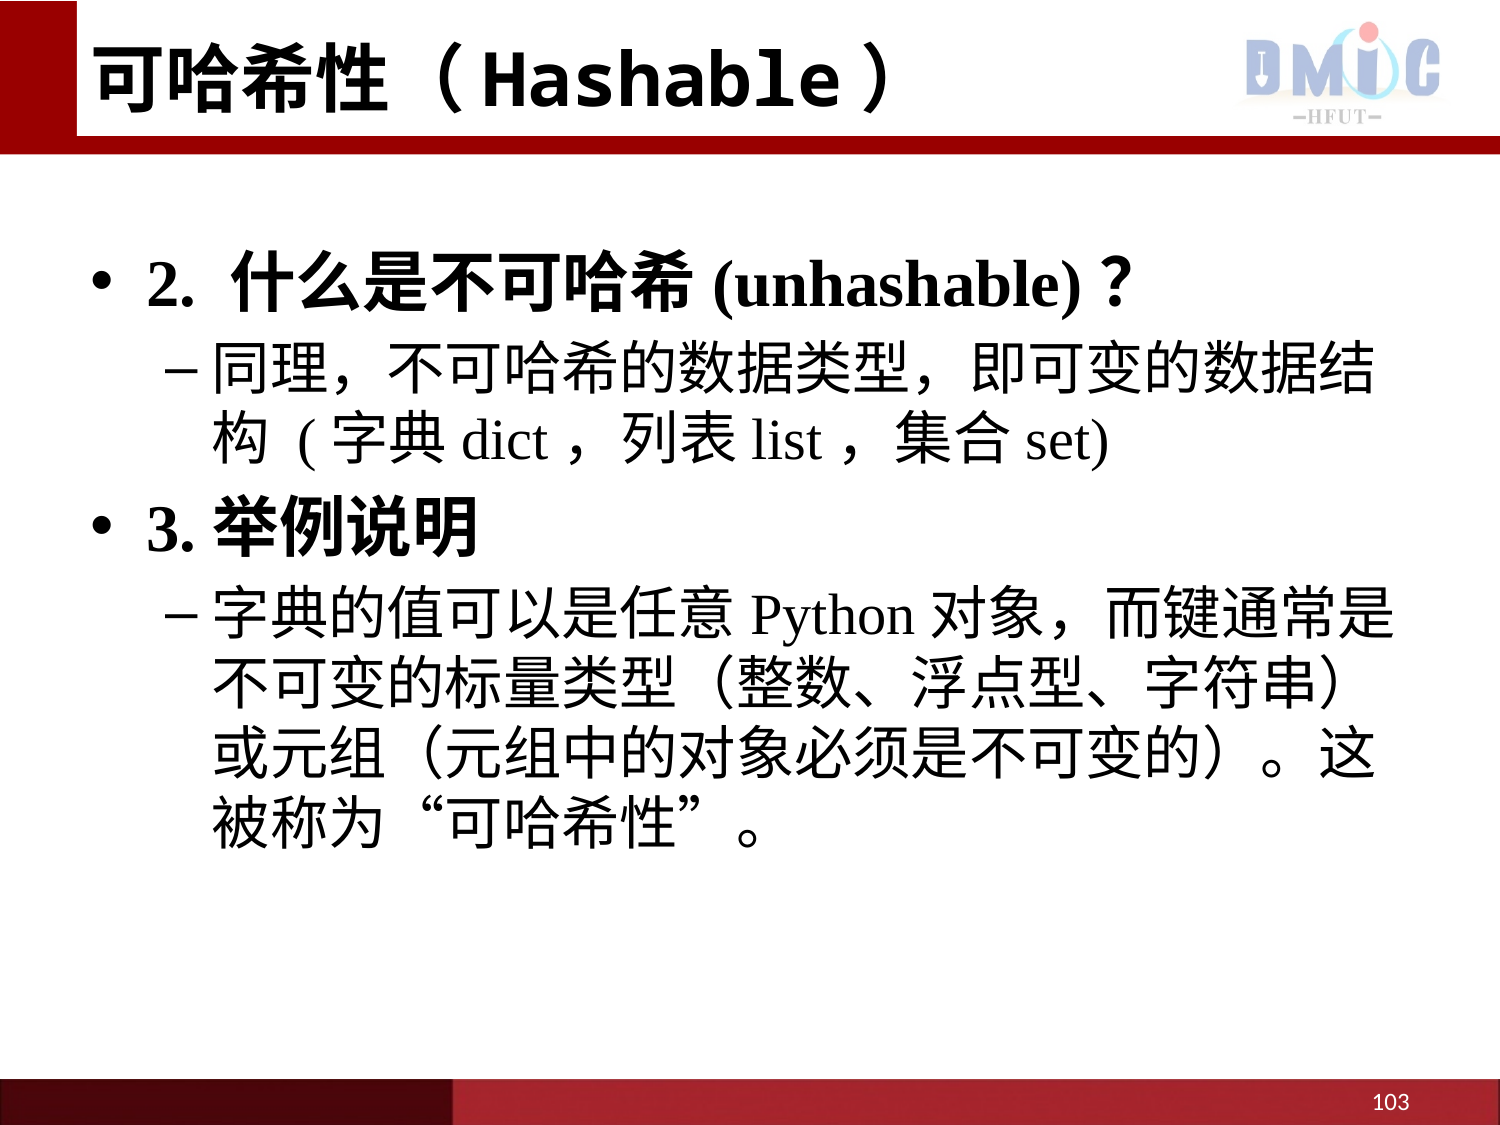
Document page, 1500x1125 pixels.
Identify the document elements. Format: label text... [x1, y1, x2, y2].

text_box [1210, 21, 1472, 132]
title 可哈希性（Hashable） [74, 20, 1426, 130]
slide_number 103 [1074, 1081, 1425, 1119]
list 2. 什么是不可哈希(unhashable)？ 同理，不可哈希的数据类型，即可变的数据结构 (字典dict，列表list，集合set) 3.举例说明 字典的值可以是任意Python对象，而键通常是不可变的标量类型（整数、浮点型、字符串）或元组（元组中的对象必须是不可变的）。这被称为“可哈希性”。 [74, 231, 1426, 1000]
picture [0, 1079, 1500, 1125]
